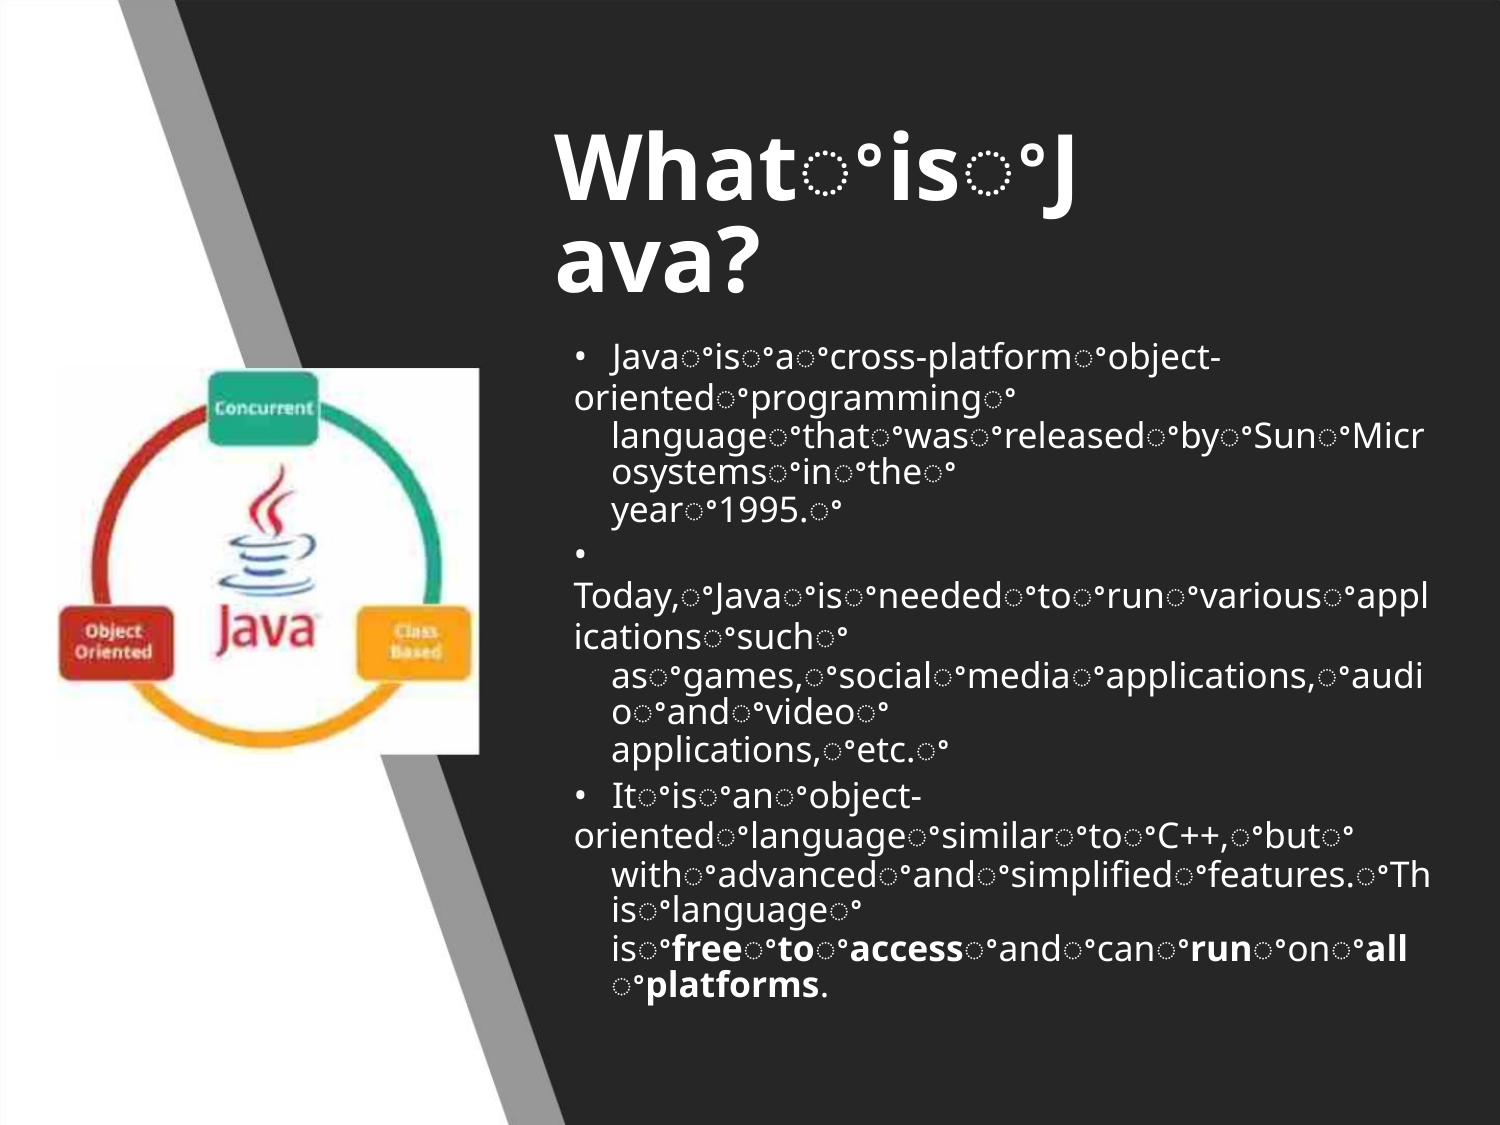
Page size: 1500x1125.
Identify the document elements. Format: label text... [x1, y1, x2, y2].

text_box WhatꢀisꢀJava? [554, 127, 1096, 311]
text_box [0, 0, 1500, 1125]
text_box • Javaꢀisꢀaꢀcross-platformꢀobject-orientedꢀprogrammingꢀ languageꢀthatꢀwasꢀreleasedꢀbyꢀSunꢀMicrosystemsꢀinꢀtheꢀ yearꢀ1995.ꢀ • Today,ꢀJavaꢀisꢀneededꢀtoꢀrunꢀvariousꢀapplicationsꢀsuchꢀ asꢀgames,ꢀsocialꢀmediaꢀapplications,ꢀaudioꢀandꢀvideoꢀ applications,ꢀetc.ꢀ • Itꢀisꢀanꢀobject-orientedꢀlanguageꢀsimilarꢀtoꢀC++,ꢀbutꢀ withꢀadvancedꢀandꢀsimplifiedꢀfeatures.ꢀThisꢀlanguageꢀ isꢀfreeꢀtoꢀaccessꢀandꢀcanꢀrunꢀonꢀallꢀplatforms. [573, 336, 1439, 1005]
